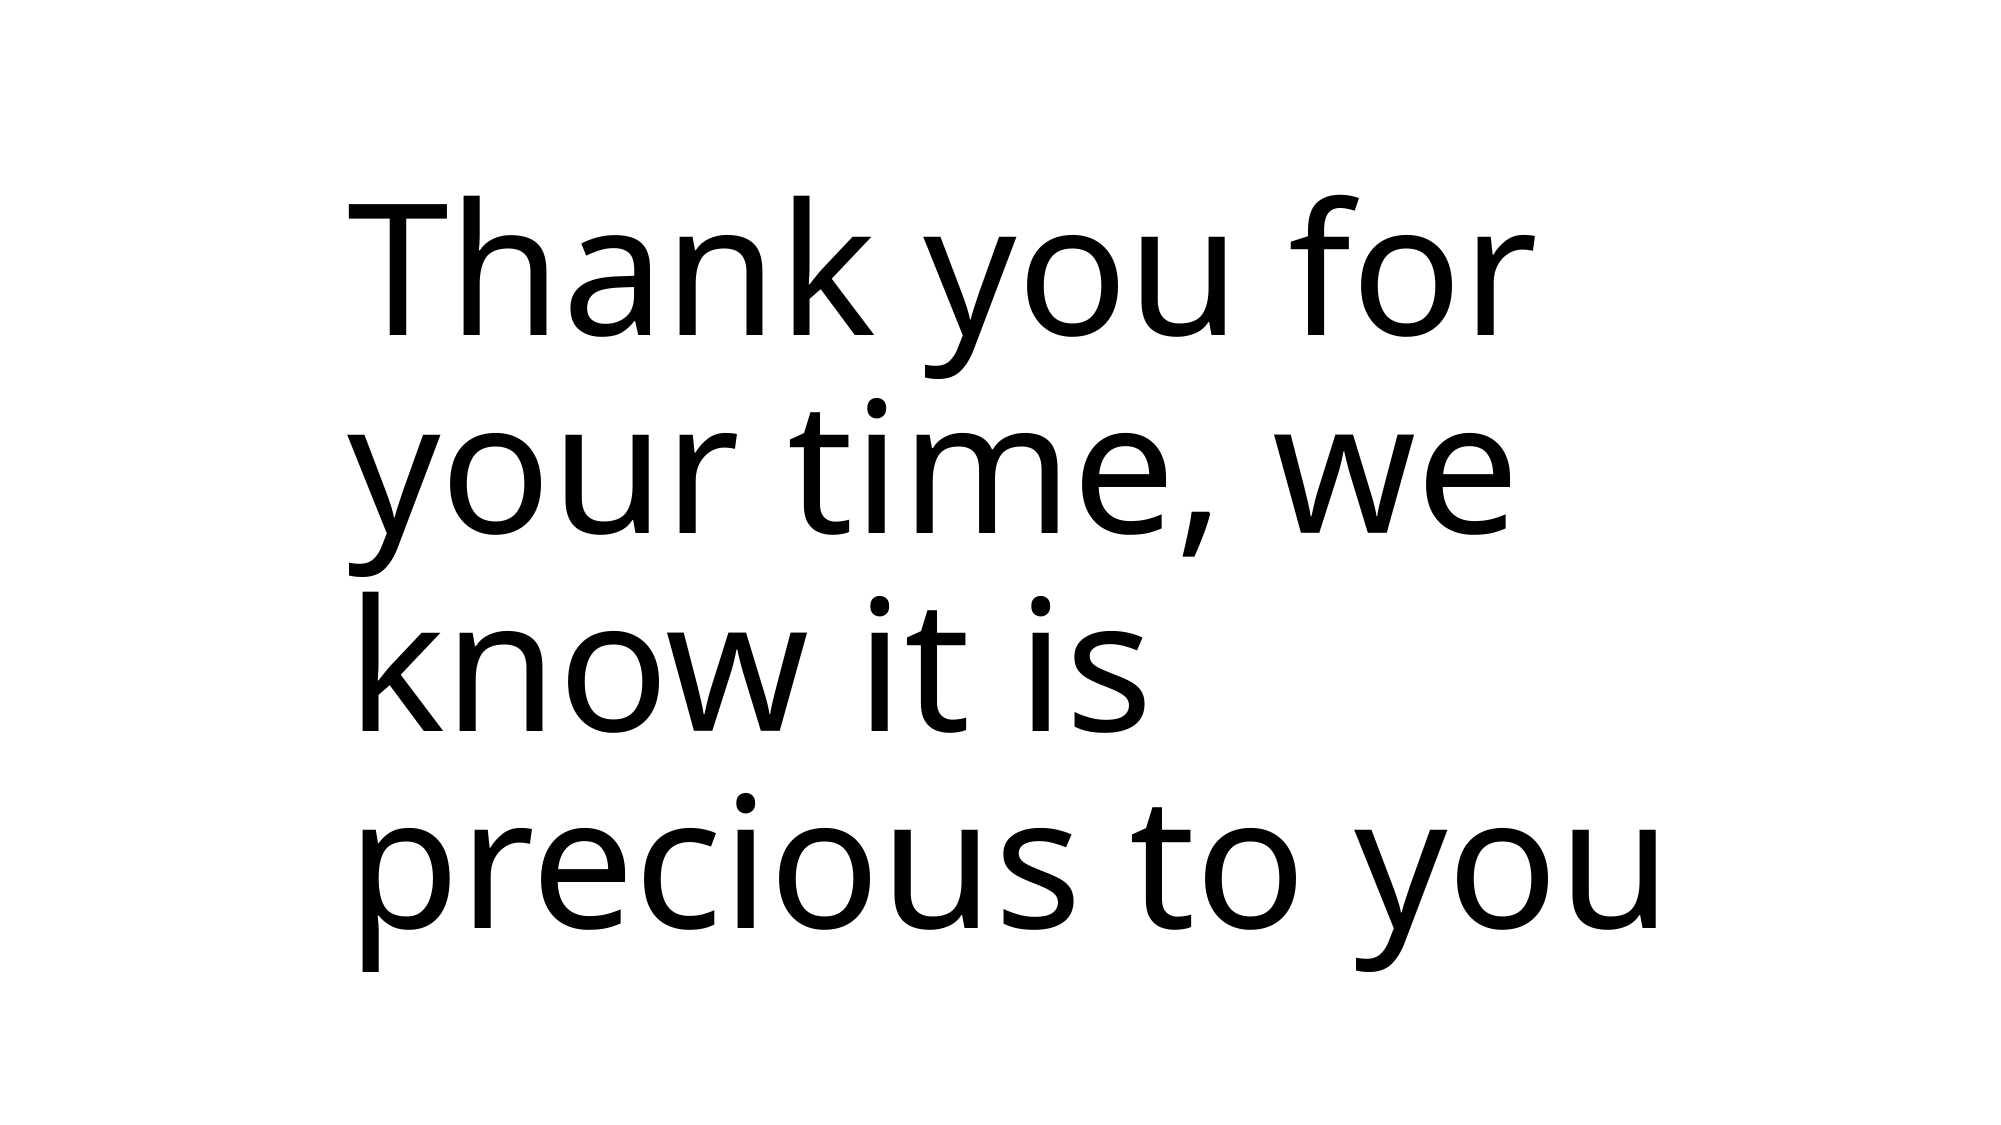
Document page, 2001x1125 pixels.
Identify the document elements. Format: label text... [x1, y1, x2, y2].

title Thank you for your time, we know it is precious to you [332, 141, 1756, 1004]
